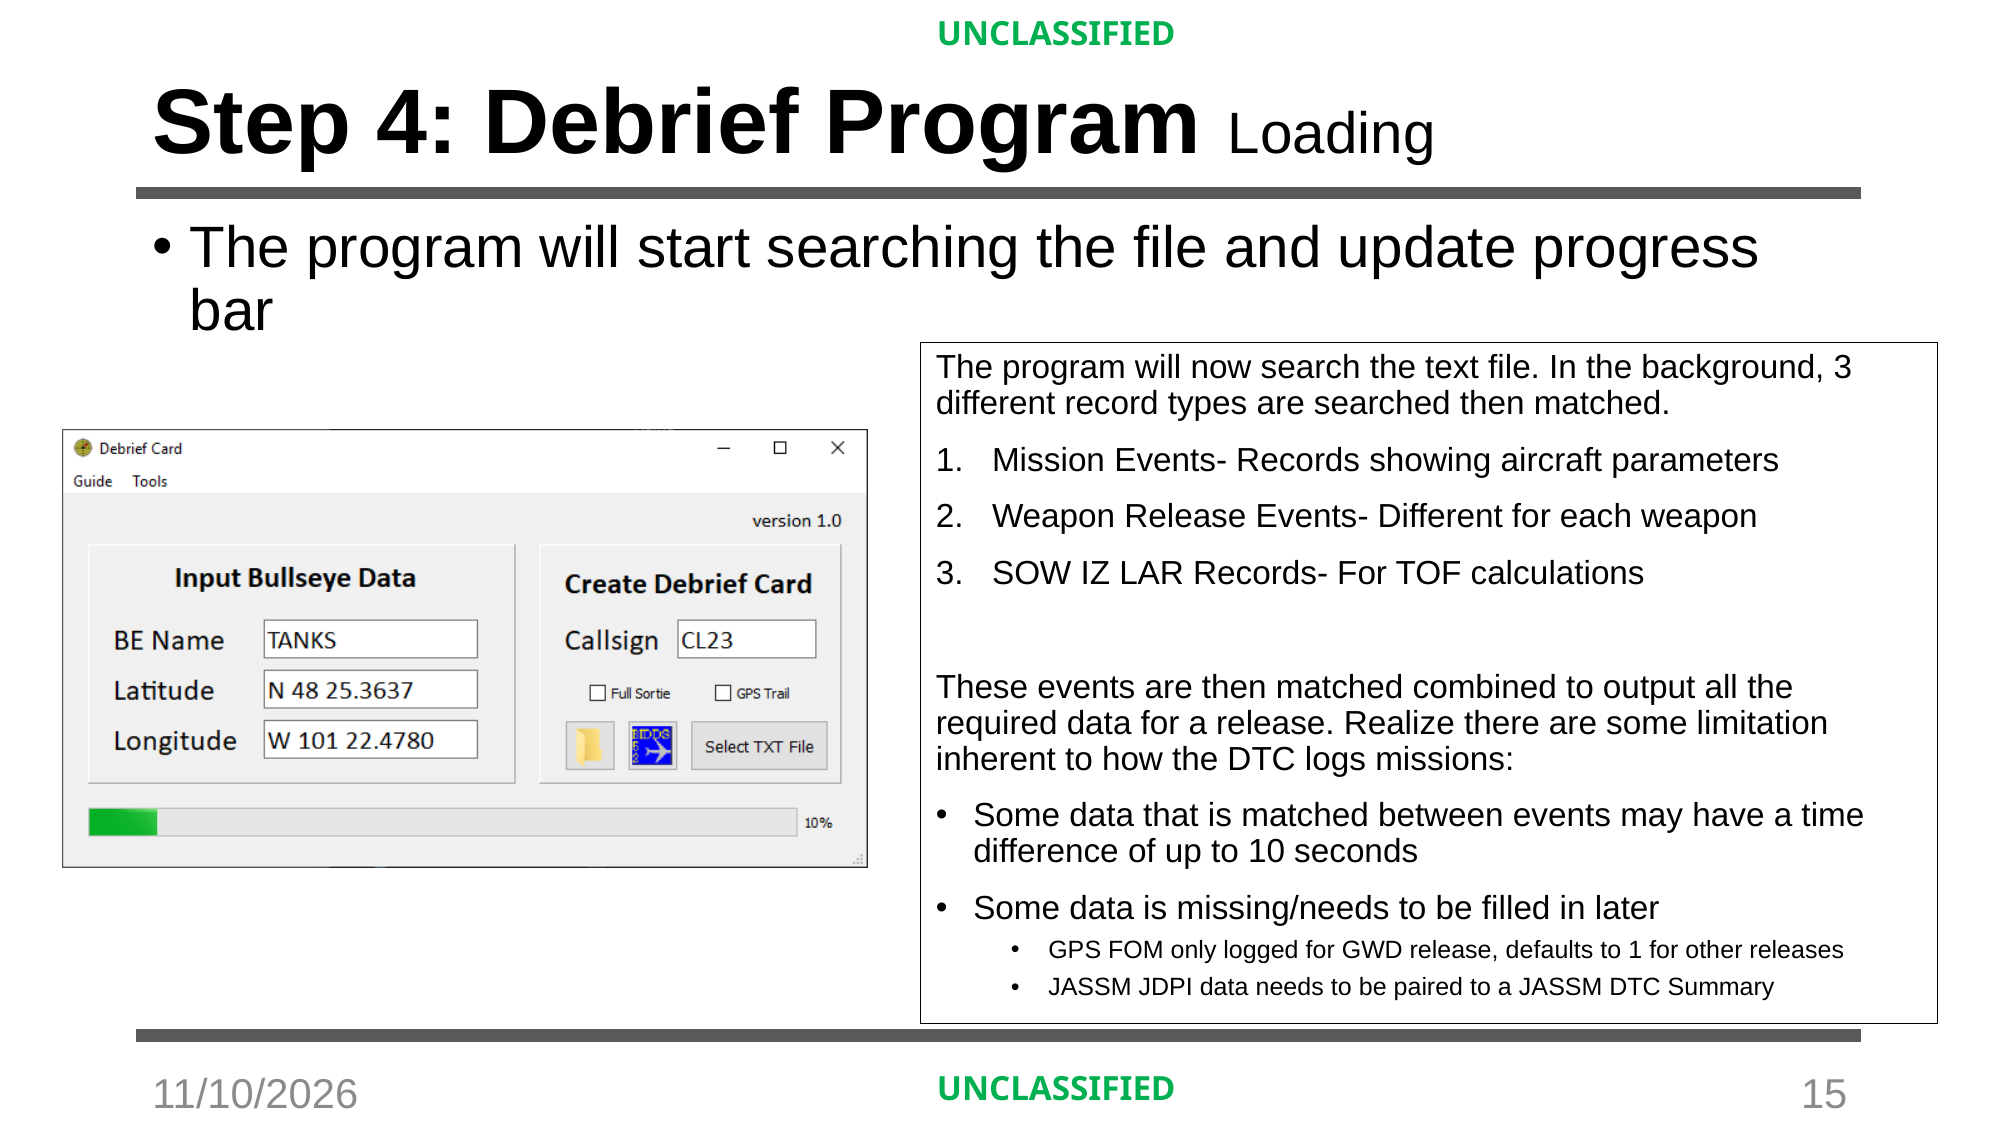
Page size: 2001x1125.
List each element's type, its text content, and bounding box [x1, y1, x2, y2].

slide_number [137, 1059, 588, 1125]
text_box The program will now search the text file. In the background, 3 different record types are searched then matched. Mission Events- Records showing aircraft parameters Weapon Release Events- Different for each weapon SOW IZ LAR Records- For TOF calculations These events are then matched combined to output all the required data for a release. Realize there are some limitation inherent to how the DTC logs missions: Some data that is matched between events may have a time difference of up to 10 seconds Some data is missing/needs to be filled in later GPS FOM only logged for GWD release, defaults to 1 for other releases JASSM JDPI data needs to be paired to a JASSM DTC Summary [920, 342, 1938, 1024]
list The program will start searching the file and update progress bar [137, 209, 1863, 1014]
slide_number 15 [1412, 1059, 1863, 1125]
title Step 4: Debrief Program Loading [137, 59, 1863, 188]
picture [61, 429, 868, 868]
